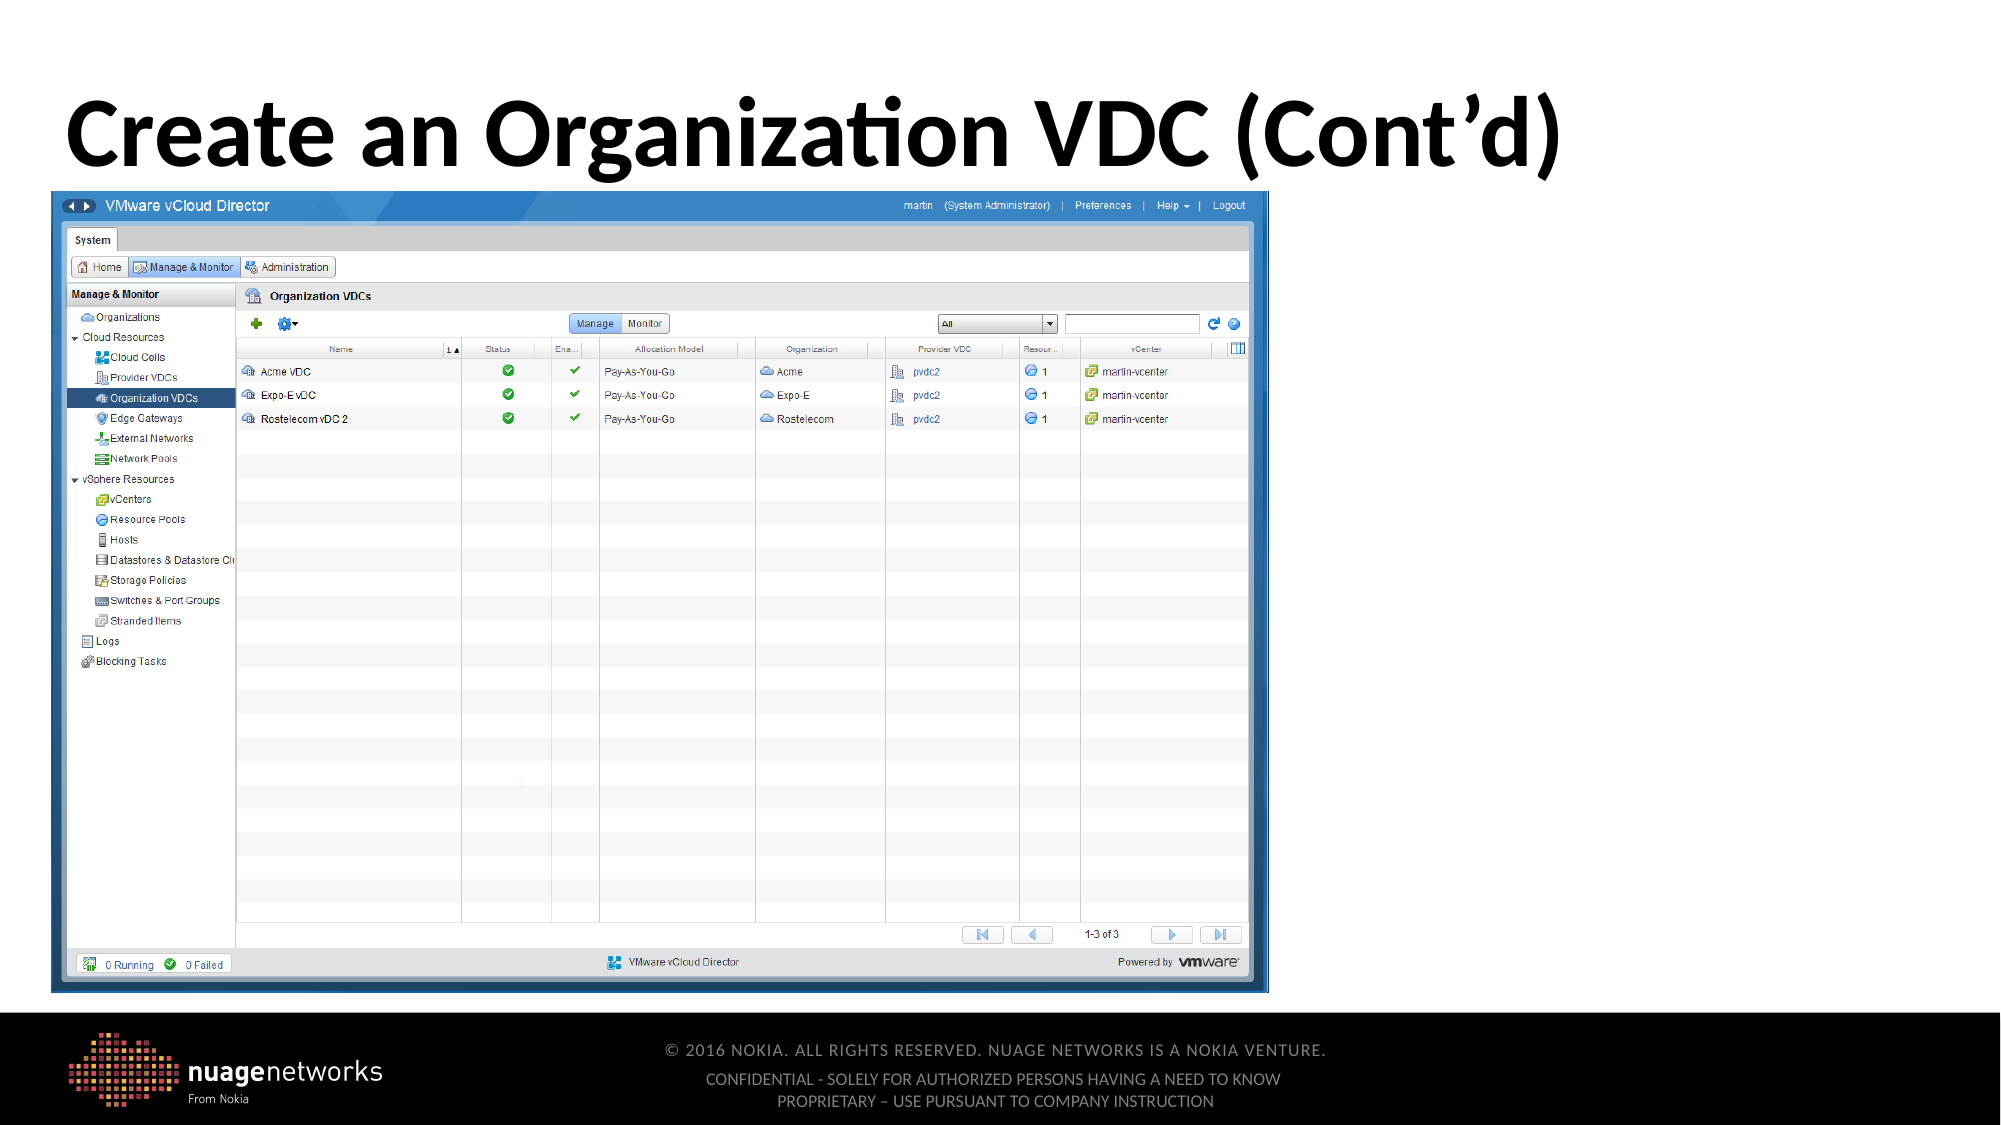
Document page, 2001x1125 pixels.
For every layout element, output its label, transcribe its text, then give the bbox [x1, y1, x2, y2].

picture [51, 190, 1269, 994]
title Create an Organization VDC (Cont’d) [51, 33, 1951, 221]
picture [55, 1030, 396, 1109]
